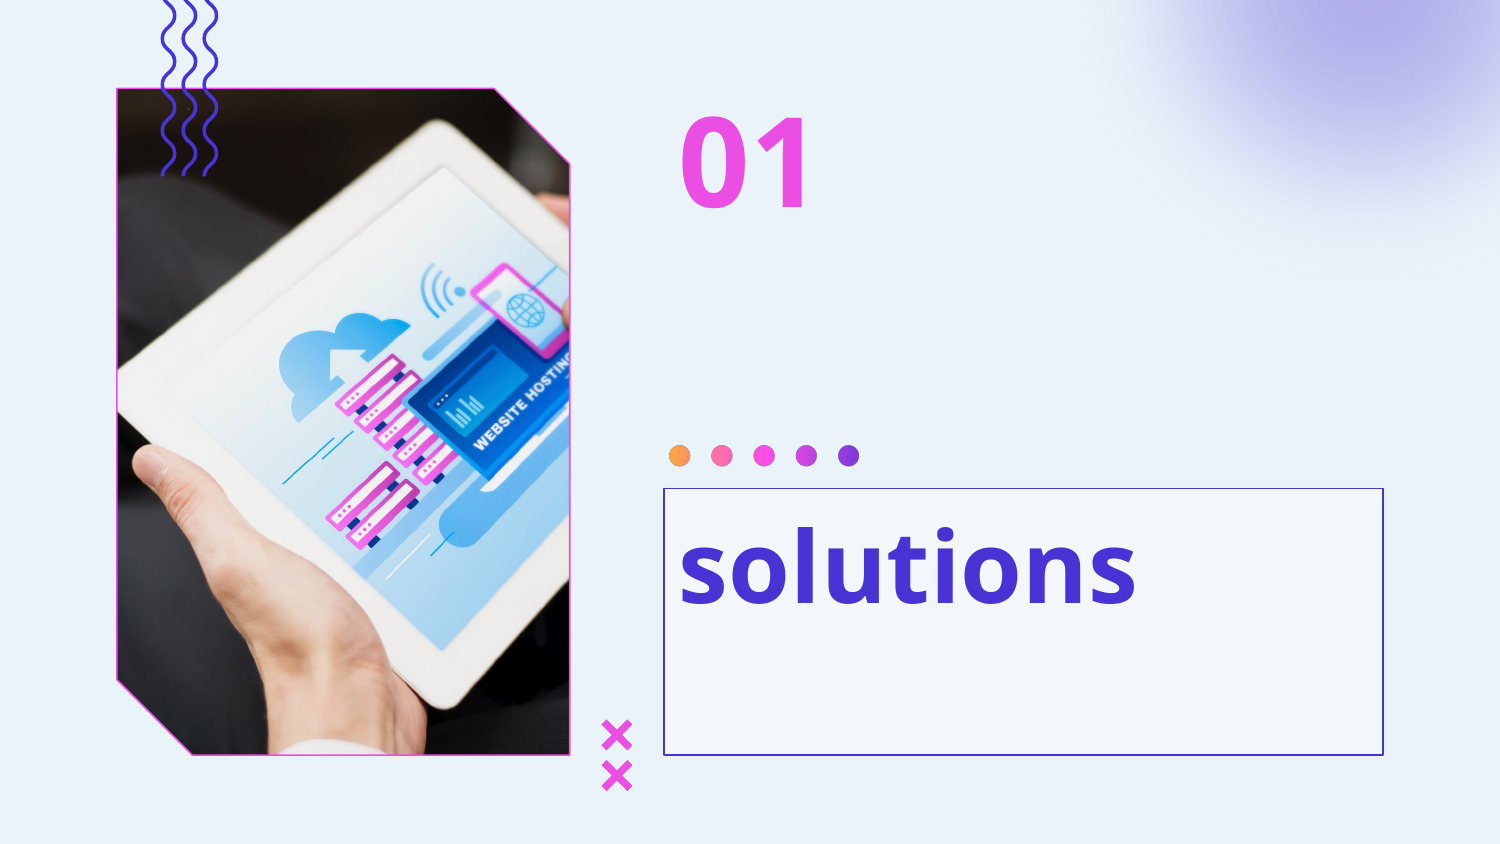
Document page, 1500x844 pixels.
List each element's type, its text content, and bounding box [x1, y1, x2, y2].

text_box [160, 0, 219, 177]
title solutions [663, 488, 1384, 756]
table_cell Market research firm [1081, 0, 1500, 280]
title 01 [663, 88, 906, 227]
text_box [580, 739, 653, 771]
picture [116, 88, 570, 756]
picture [663, 440, 867, 473]
